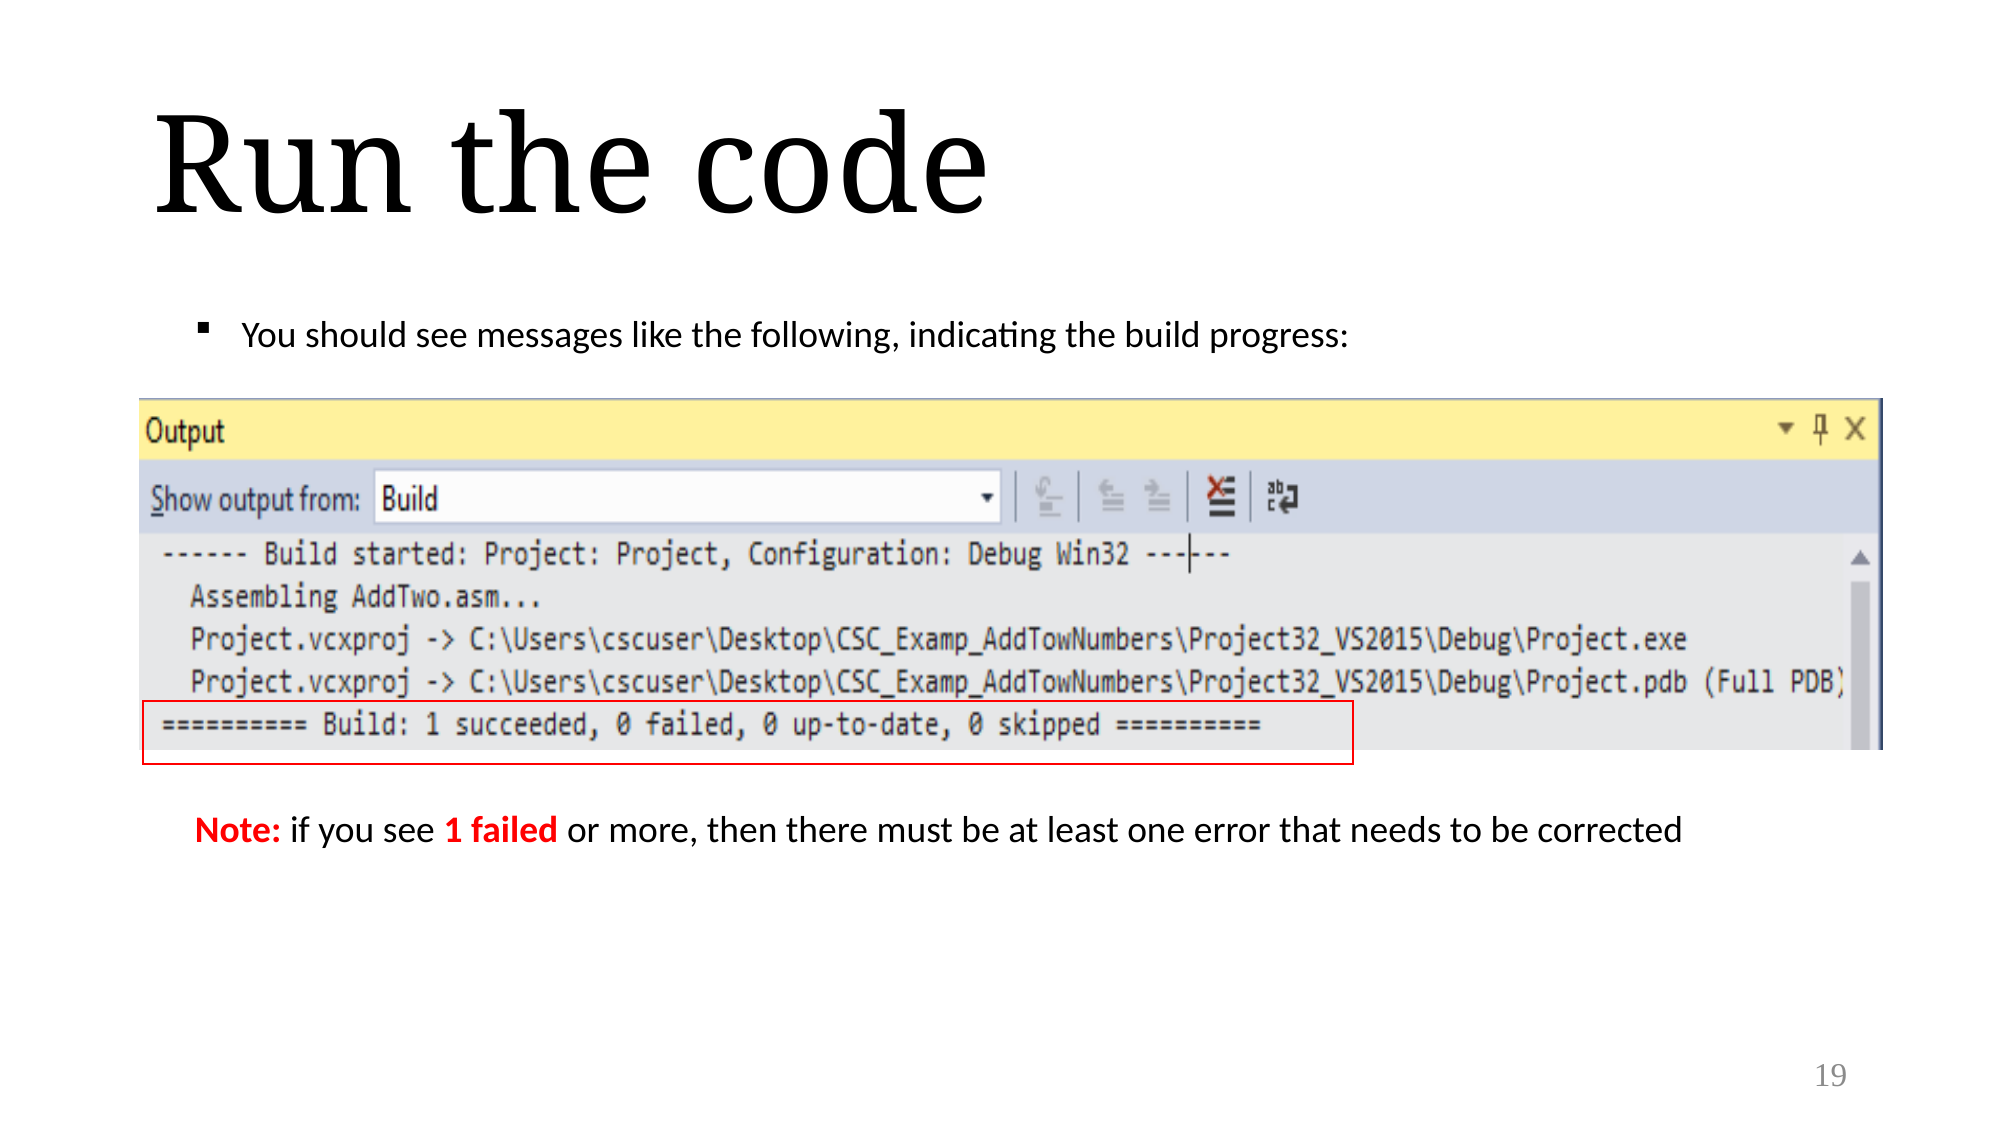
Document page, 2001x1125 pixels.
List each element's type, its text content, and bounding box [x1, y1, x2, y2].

slide_number 19 [1412, 1042, 1863, 1103]
text_box [142, 750, 1354, 765]
text_box You should see messages like the following, indicating the build progress: Note: if you see 1 failed or more, then there must be at least one error that needs to be corrected [179, 302, 1803, 398]
title Run the code [137, 59, 1863, 278]
text_box You should see messages like the following, indicating the build progress: Note: if you see 1 failed or more, then there must be at least one error that needs to be corrected [179, 750, 1803, 1015]
picture [139, 398, 1883, 750]
